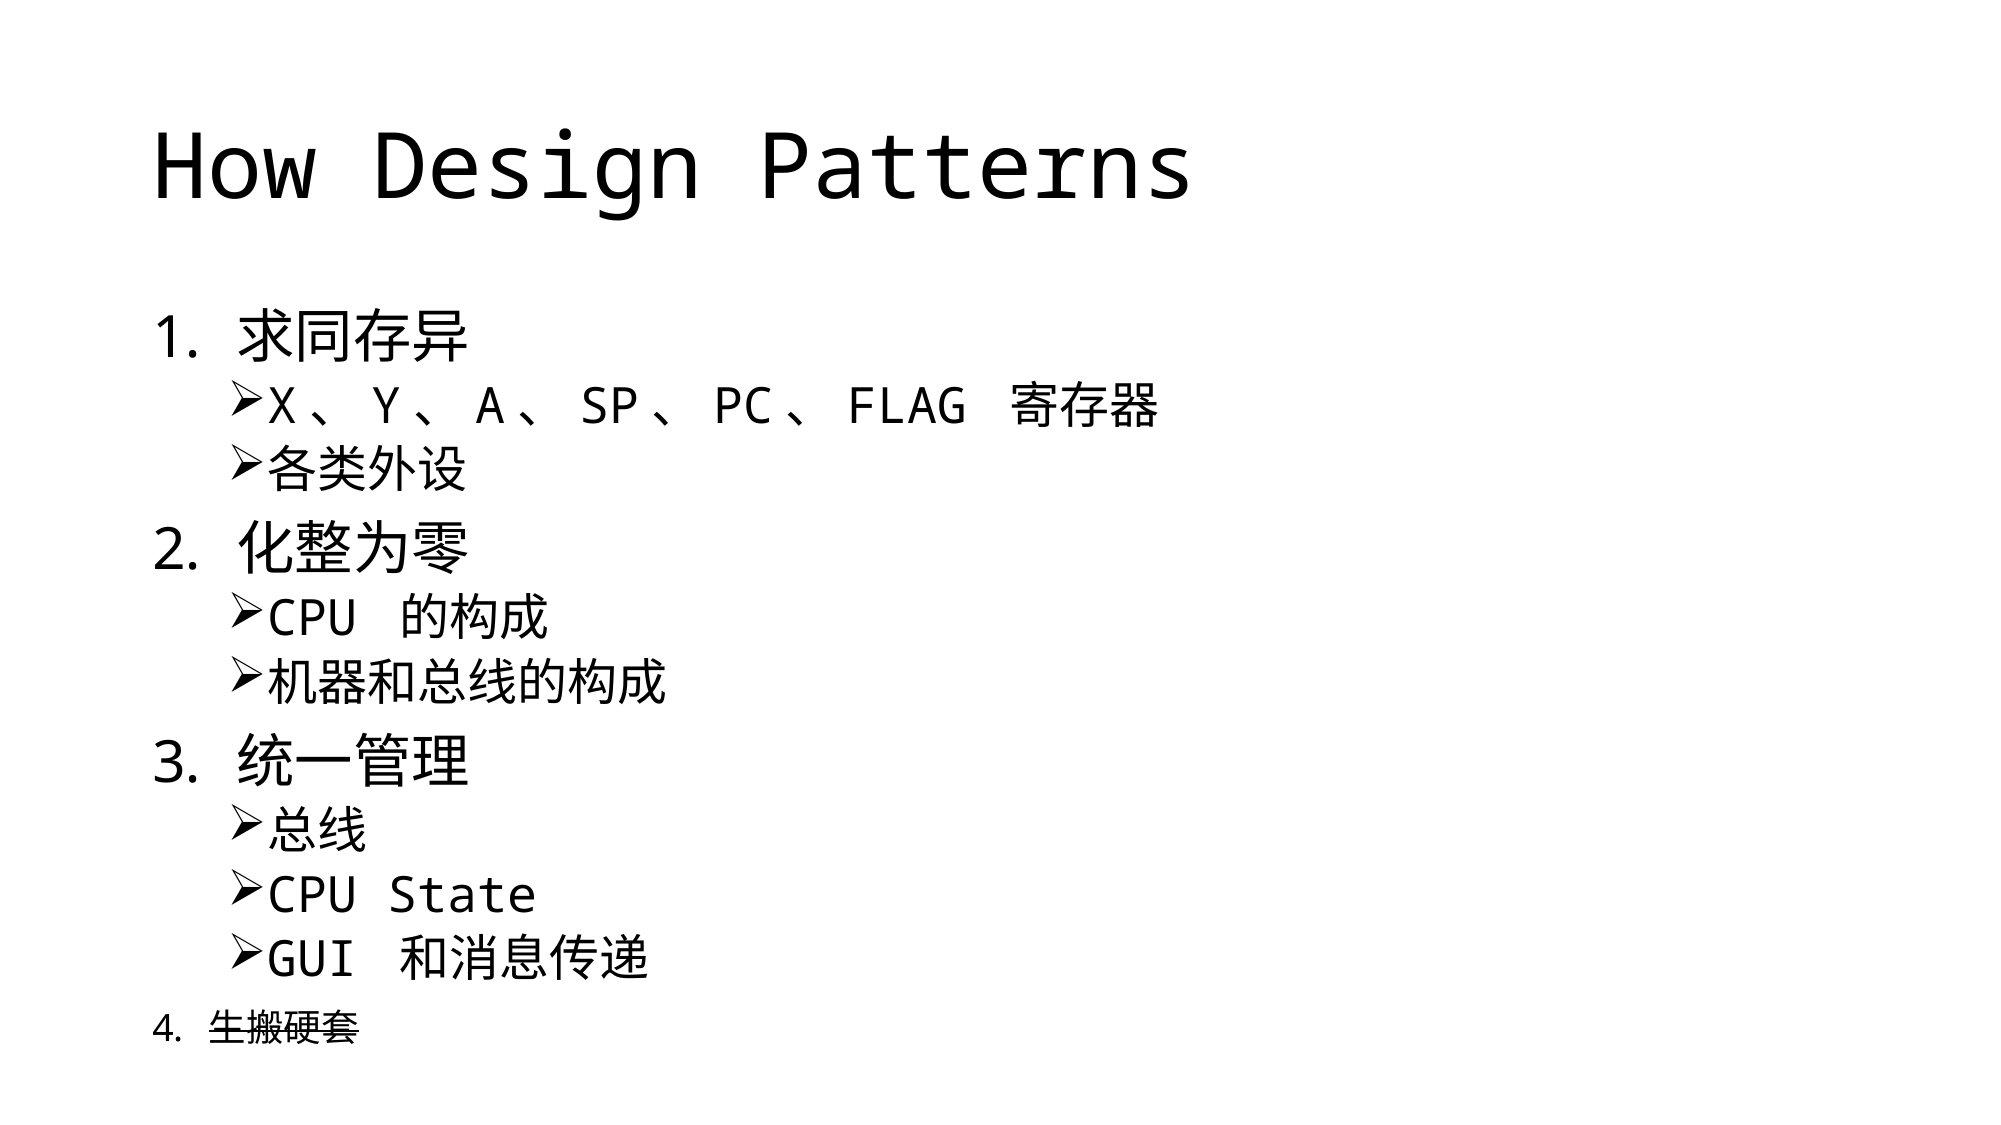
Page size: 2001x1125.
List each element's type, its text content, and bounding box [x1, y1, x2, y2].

title How Design Patterns [137, 59, 1863, 278]
list 求同存异 X、Y、A、SP、PC、FLAG 寄存器 各类外设 化整为零 CPU 的构成 机器和总线的构成 统一管理 总线 CPU State GUI 和消息传递 生搬硬套 [137, 299, 1863, 1108]
